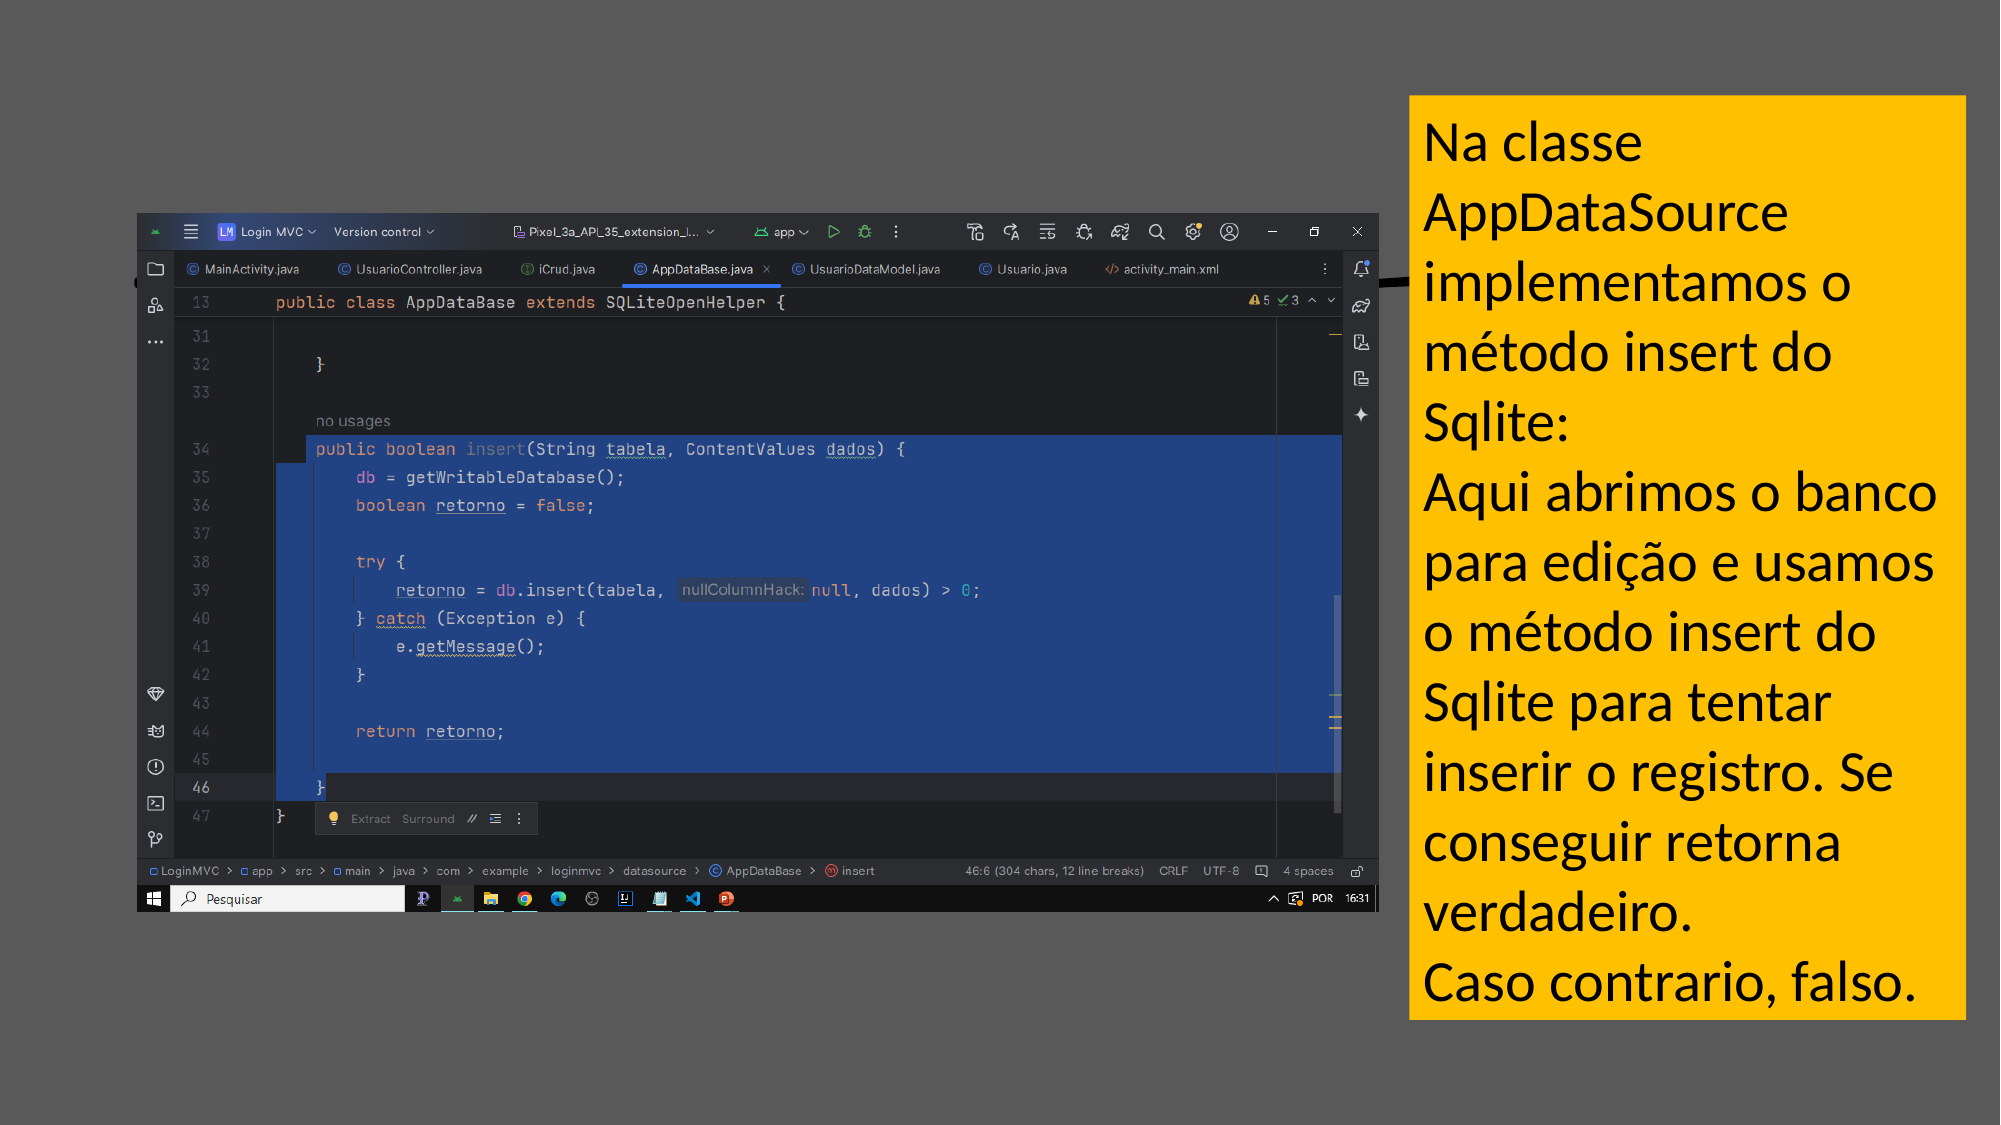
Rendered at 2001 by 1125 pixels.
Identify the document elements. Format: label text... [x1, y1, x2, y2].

text_box Na classe AppDataSource implementamos o método insert do Sqlite: Aqui abrimos o banco para edição e usamos o método insert do Sqlite para tentar inserir o registro. Se conseguir retorna verdadeiro. Caso contrario, falso. [1409, 95, 1967, 1020]
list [137, 213, 1379, 912]
